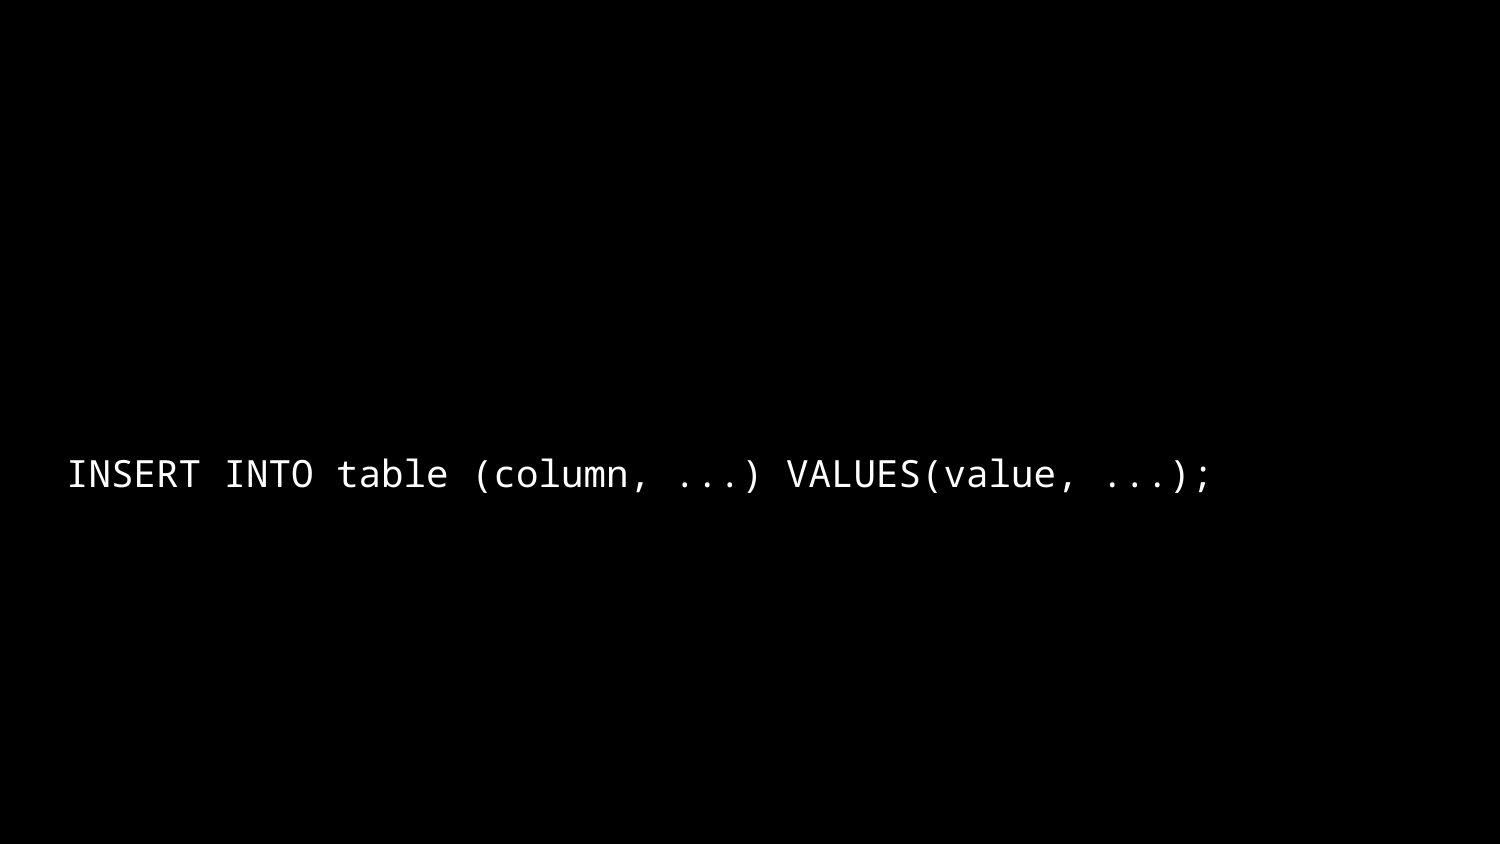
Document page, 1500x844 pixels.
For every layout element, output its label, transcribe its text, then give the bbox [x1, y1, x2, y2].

list INSERT INTO table (column, ...) VALUES(value, ...); [51, 189, 1449, 750]
